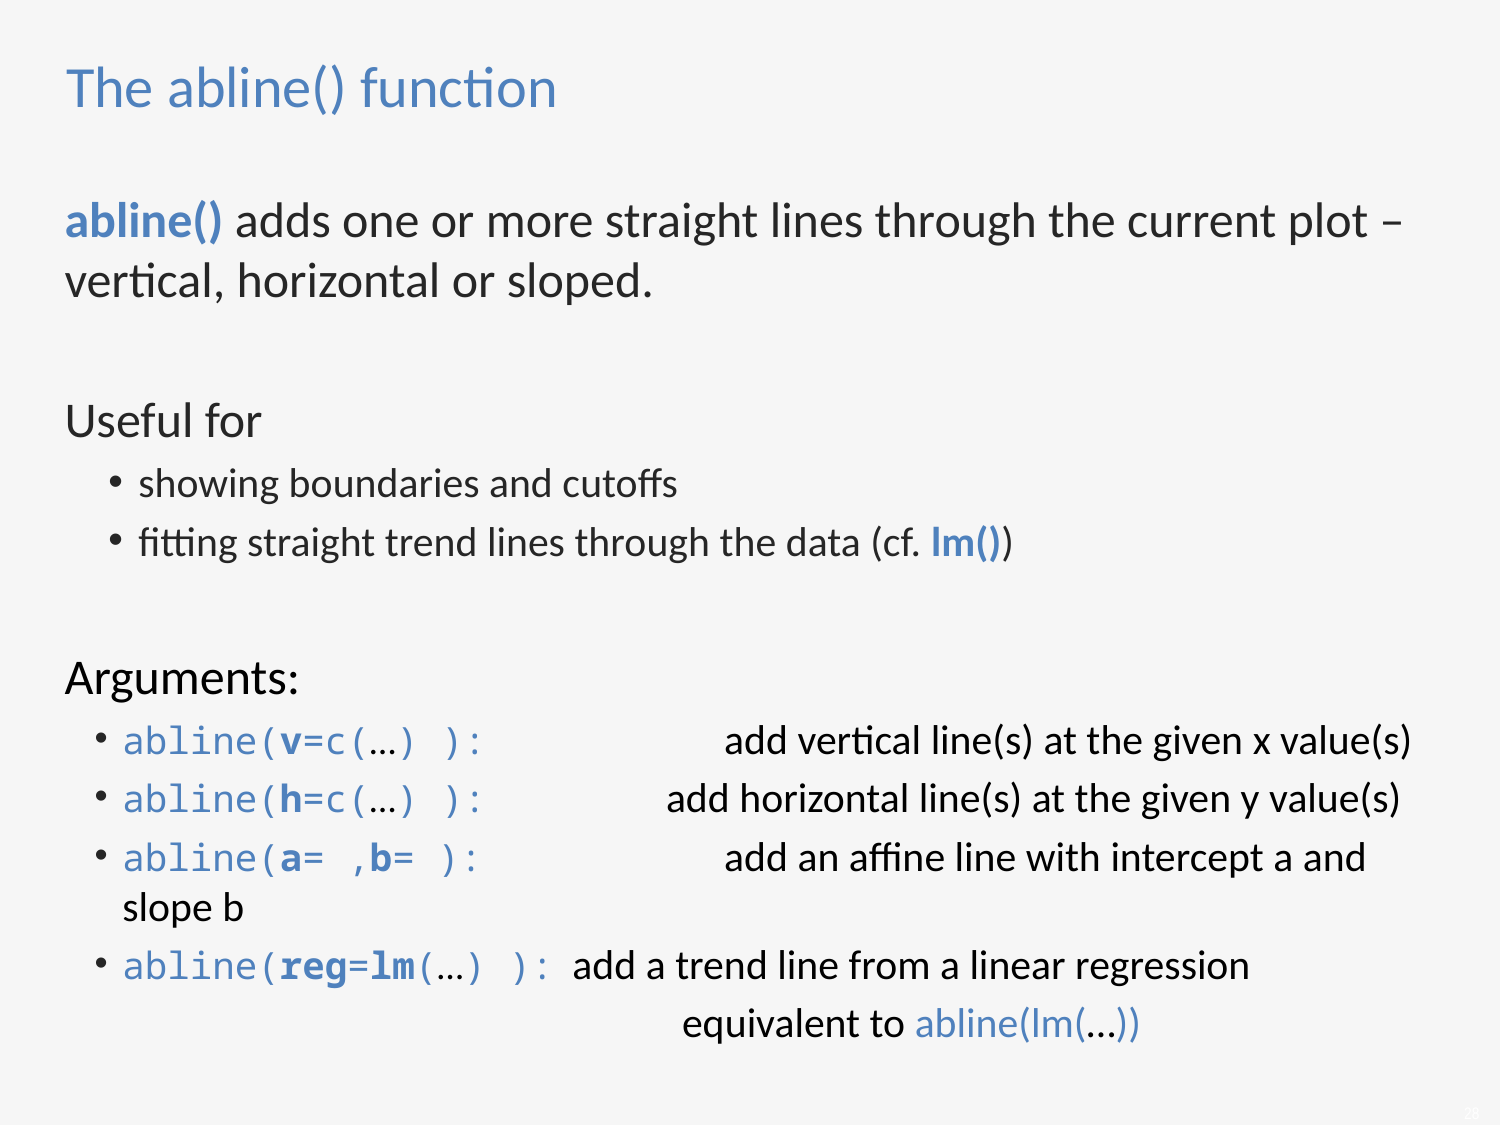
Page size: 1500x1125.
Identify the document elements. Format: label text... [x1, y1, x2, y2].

title The abline() function [42, 56, 1346, 121]
list abline() adds one or more straight lines through the current plot – vertical, horizontal or sloped. Useful for showing boundaries and cutoffs fitting straight trend lines through the data (cf. lm()) Arguments: abline(v=c(…) ): add vertical line(s) at the given x value(s) abline(h=c(…) ): add horizontal line(s) at the given y value(s) abline(a= ,b= ): add an affine line with intercept a and slope b abline(reg=lm(…) ): add a trend line from a linear regression equivalent to abline(lm(…)) [64, 165, 1455, 1068]
